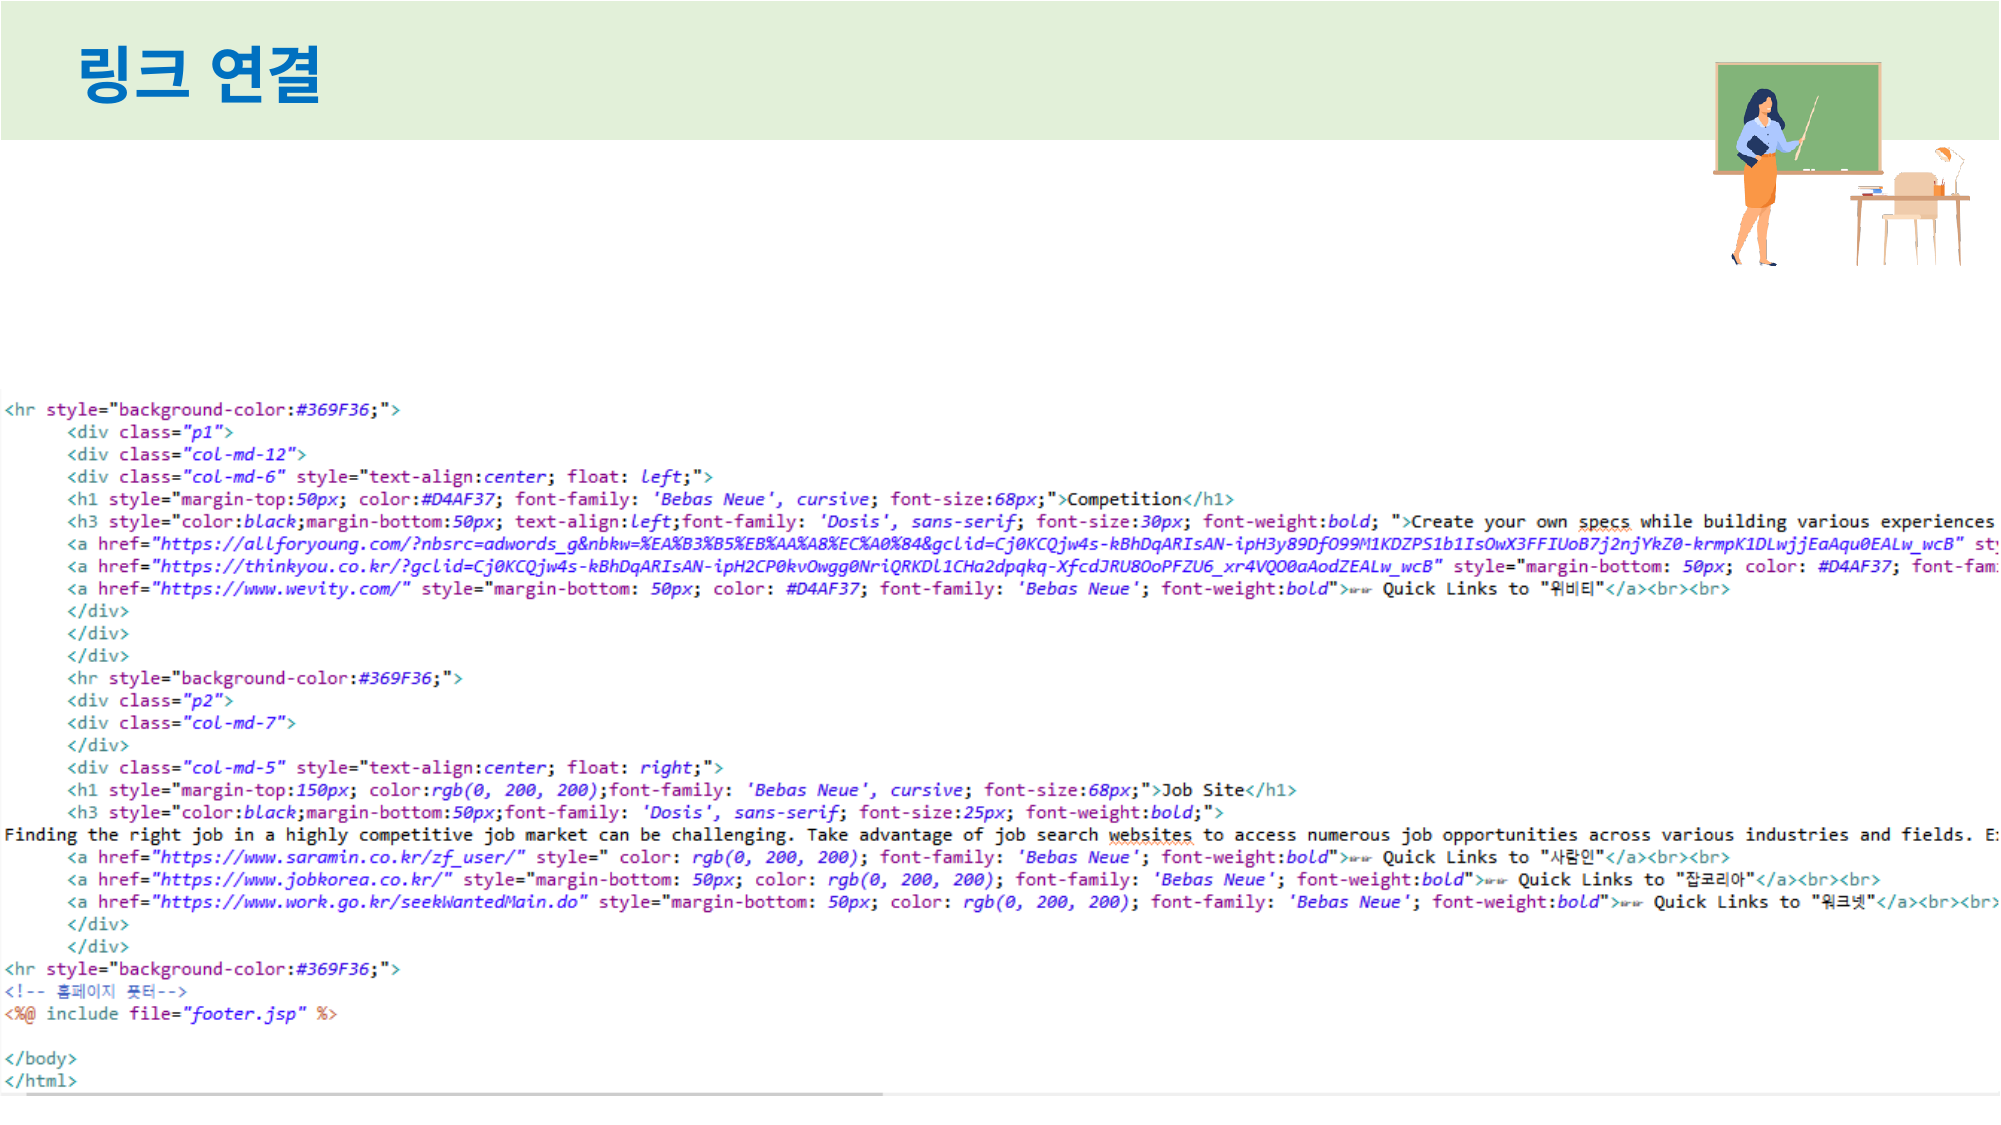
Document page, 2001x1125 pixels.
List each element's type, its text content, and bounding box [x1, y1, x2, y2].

picture [1599, 8, 2001, 292]
picture [0, 389, 2000, 1096]
text_box 링크 연결 [62, 29, 650, 119]
